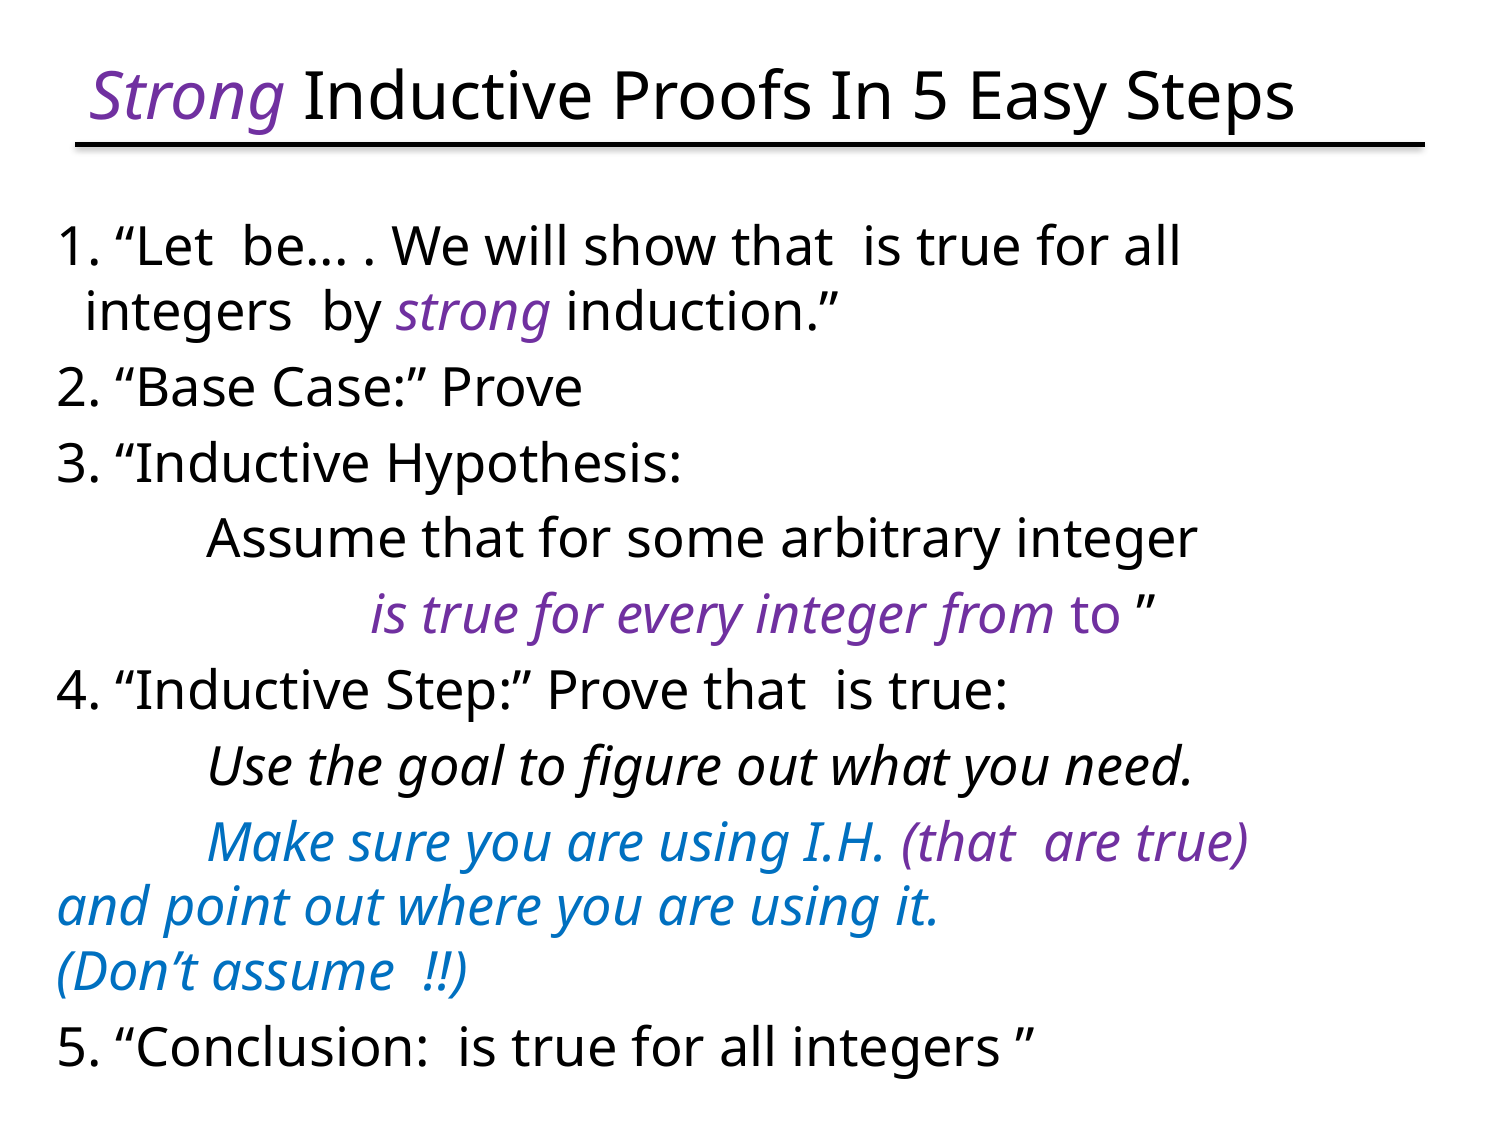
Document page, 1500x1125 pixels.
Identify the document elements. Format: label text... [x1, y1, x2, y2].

title Strong Inductive Proofs In 5 Easy Steps [75, 45, 1425, 145]
